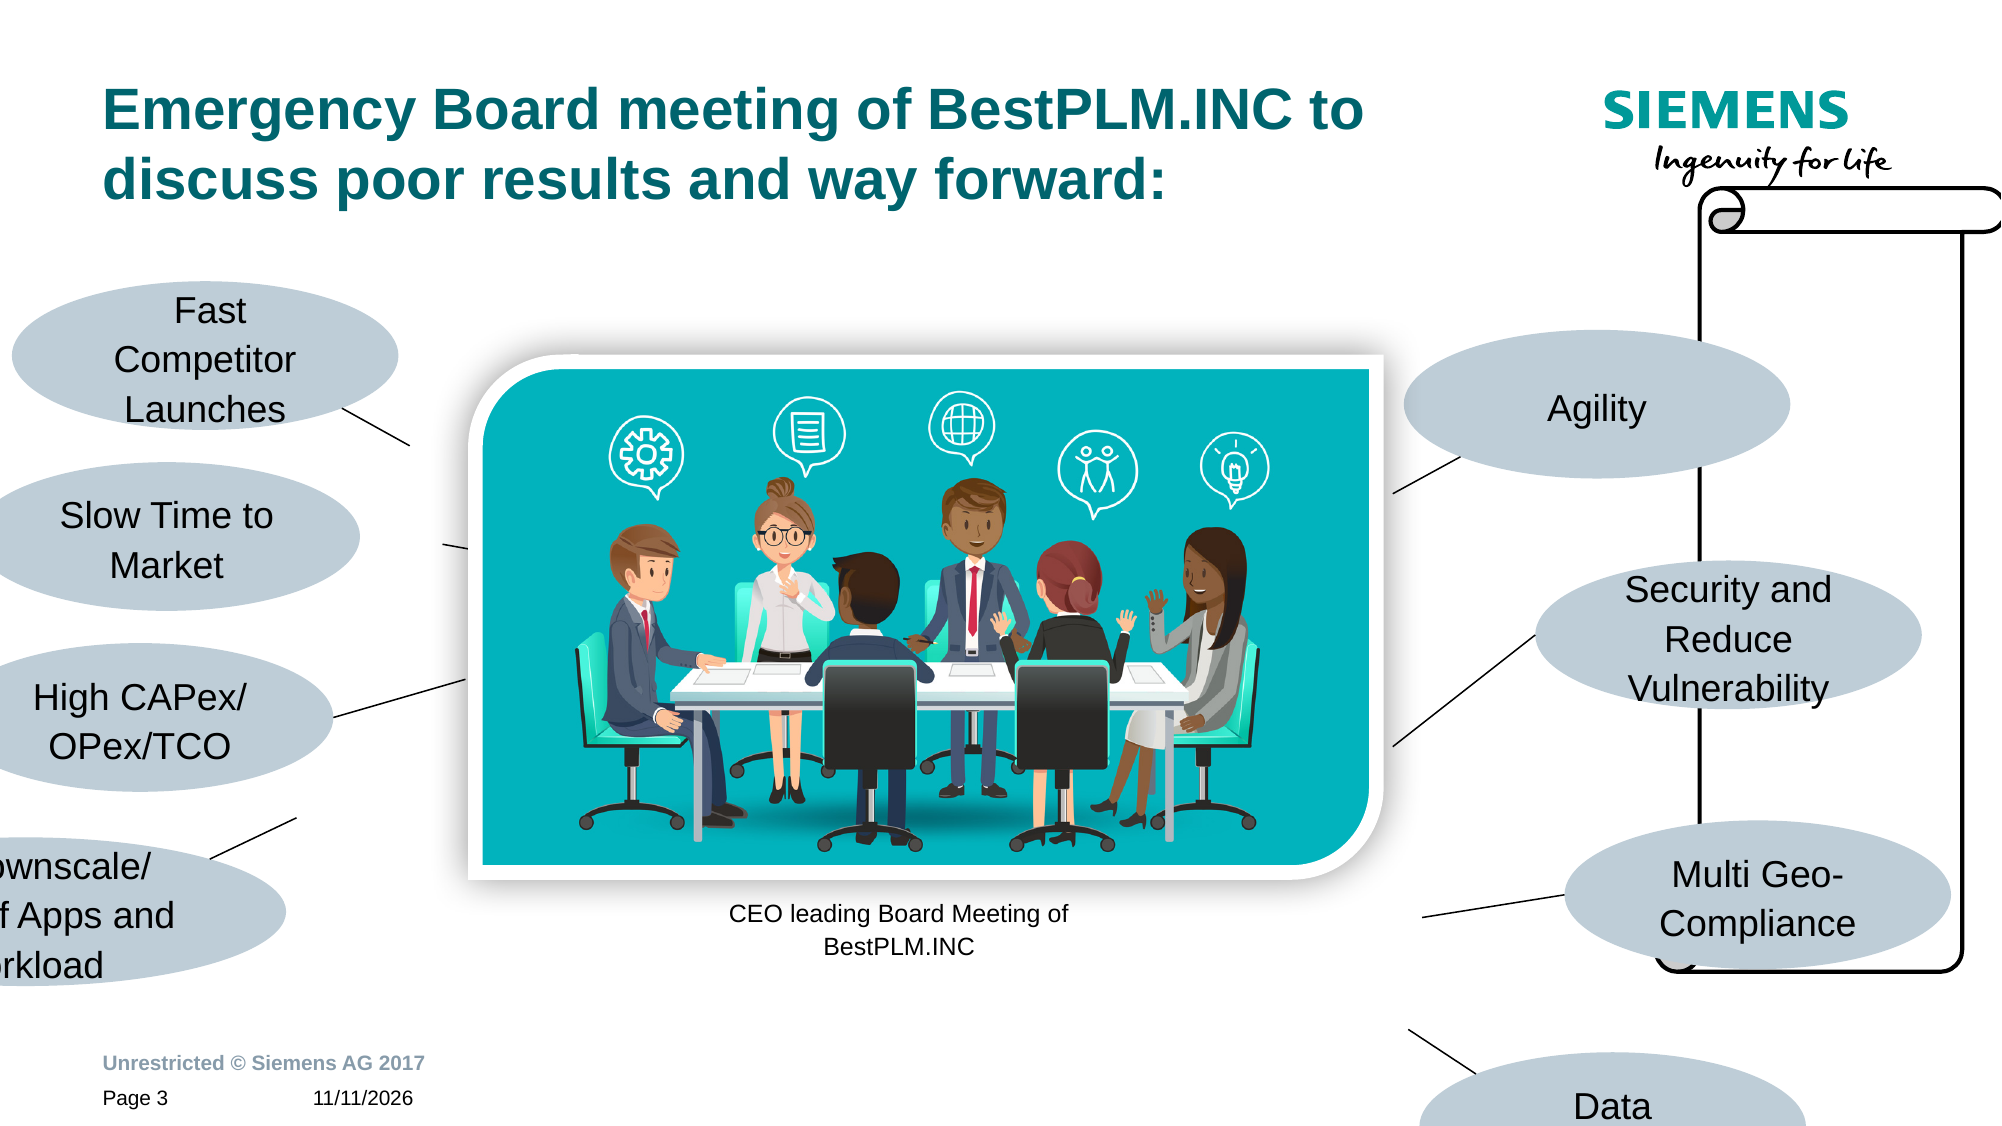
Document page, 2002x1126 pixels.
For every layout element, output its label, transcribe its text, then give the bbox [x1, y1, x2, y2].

text_box CEO leading Board Meeting of BestPLM.INC [726, 906, 1073, 972]
text_box [1655, 237, 1965, 974]
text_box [209, 817, 297, 860]
text_box Fast Competitor Launches [11, 281, 399, 430]
text_box Data Sovereignty [1419, 1052, 1806, 1126]
text_box Multi Geo-Compliance [1564, 820, 1952, 970]
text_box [333, 678, 466, 718]
text_box Agility [1411, 329, 1791, 479]
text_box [1408, 1029, 1477, 1075]
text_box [1421, 894, 1565, 918]
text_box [1392, 456, 1461, 495]
picture [475, 361, 1377, 873]
text_box Security and Reduce Vulnerability [1535, 560, 1922, 710]
title Emergency Board meeting of BestPLM.INC to discuss poor results and way forward: [0, 0, 2001, 237]
text_box Up/Downscale/ Move of Apps and Workload [0, 837, 287, 987]
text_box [1392, 634, 1536, 747]
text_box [341, 407, 410, 447]
text_box High CAPex/ OPex/TCO [0, 643, 333, 792]
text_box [442, 543, 470, 571]
text_box Slow Time to Market [0, 462, 361, 611]
